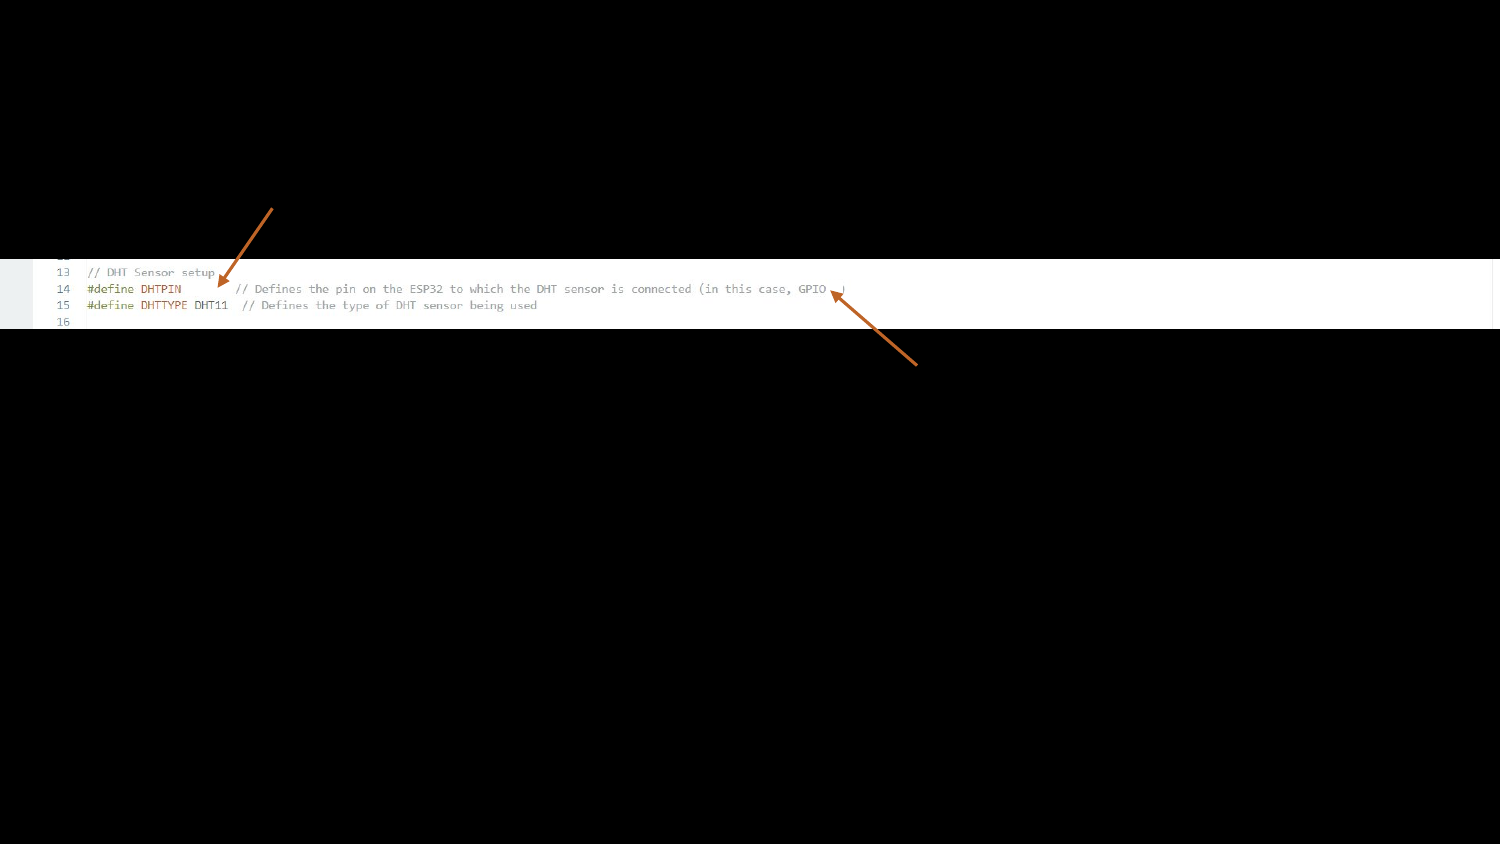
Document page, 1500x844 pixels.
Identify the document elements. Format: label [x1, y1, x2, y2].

text_box [829, 290, 918, 366]
text_box [185, 280, 843, 301]
text_box [217, 207, 273, 288]
picture [273, 258, 1500, 329]
picture [0, 258, 829, 329]
